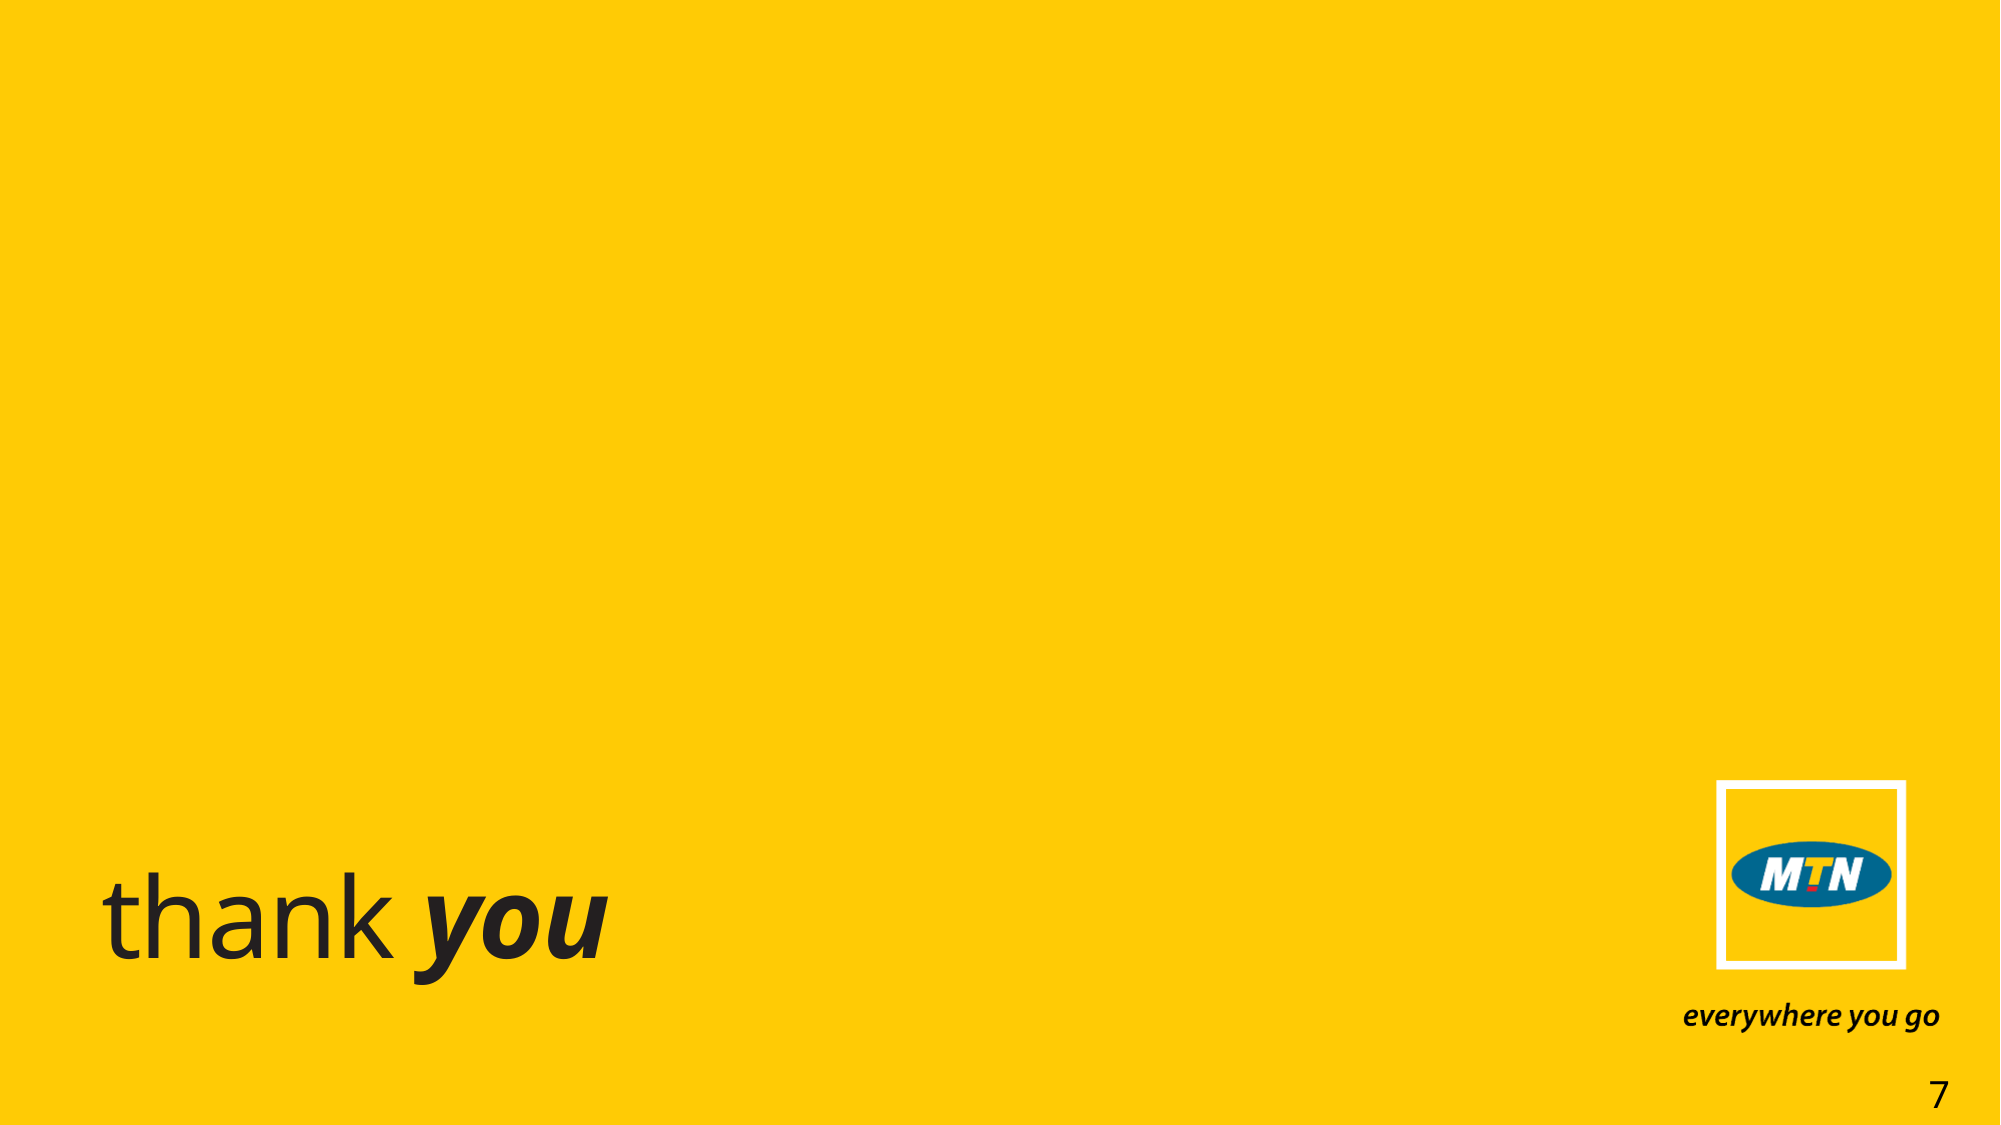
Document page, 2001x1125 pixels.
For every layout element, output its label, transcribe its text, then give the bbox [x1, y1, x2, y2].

slide_number 7 [1914, 1064, 2000, 1108]
picture [1640, 753, 1988, 1059]
